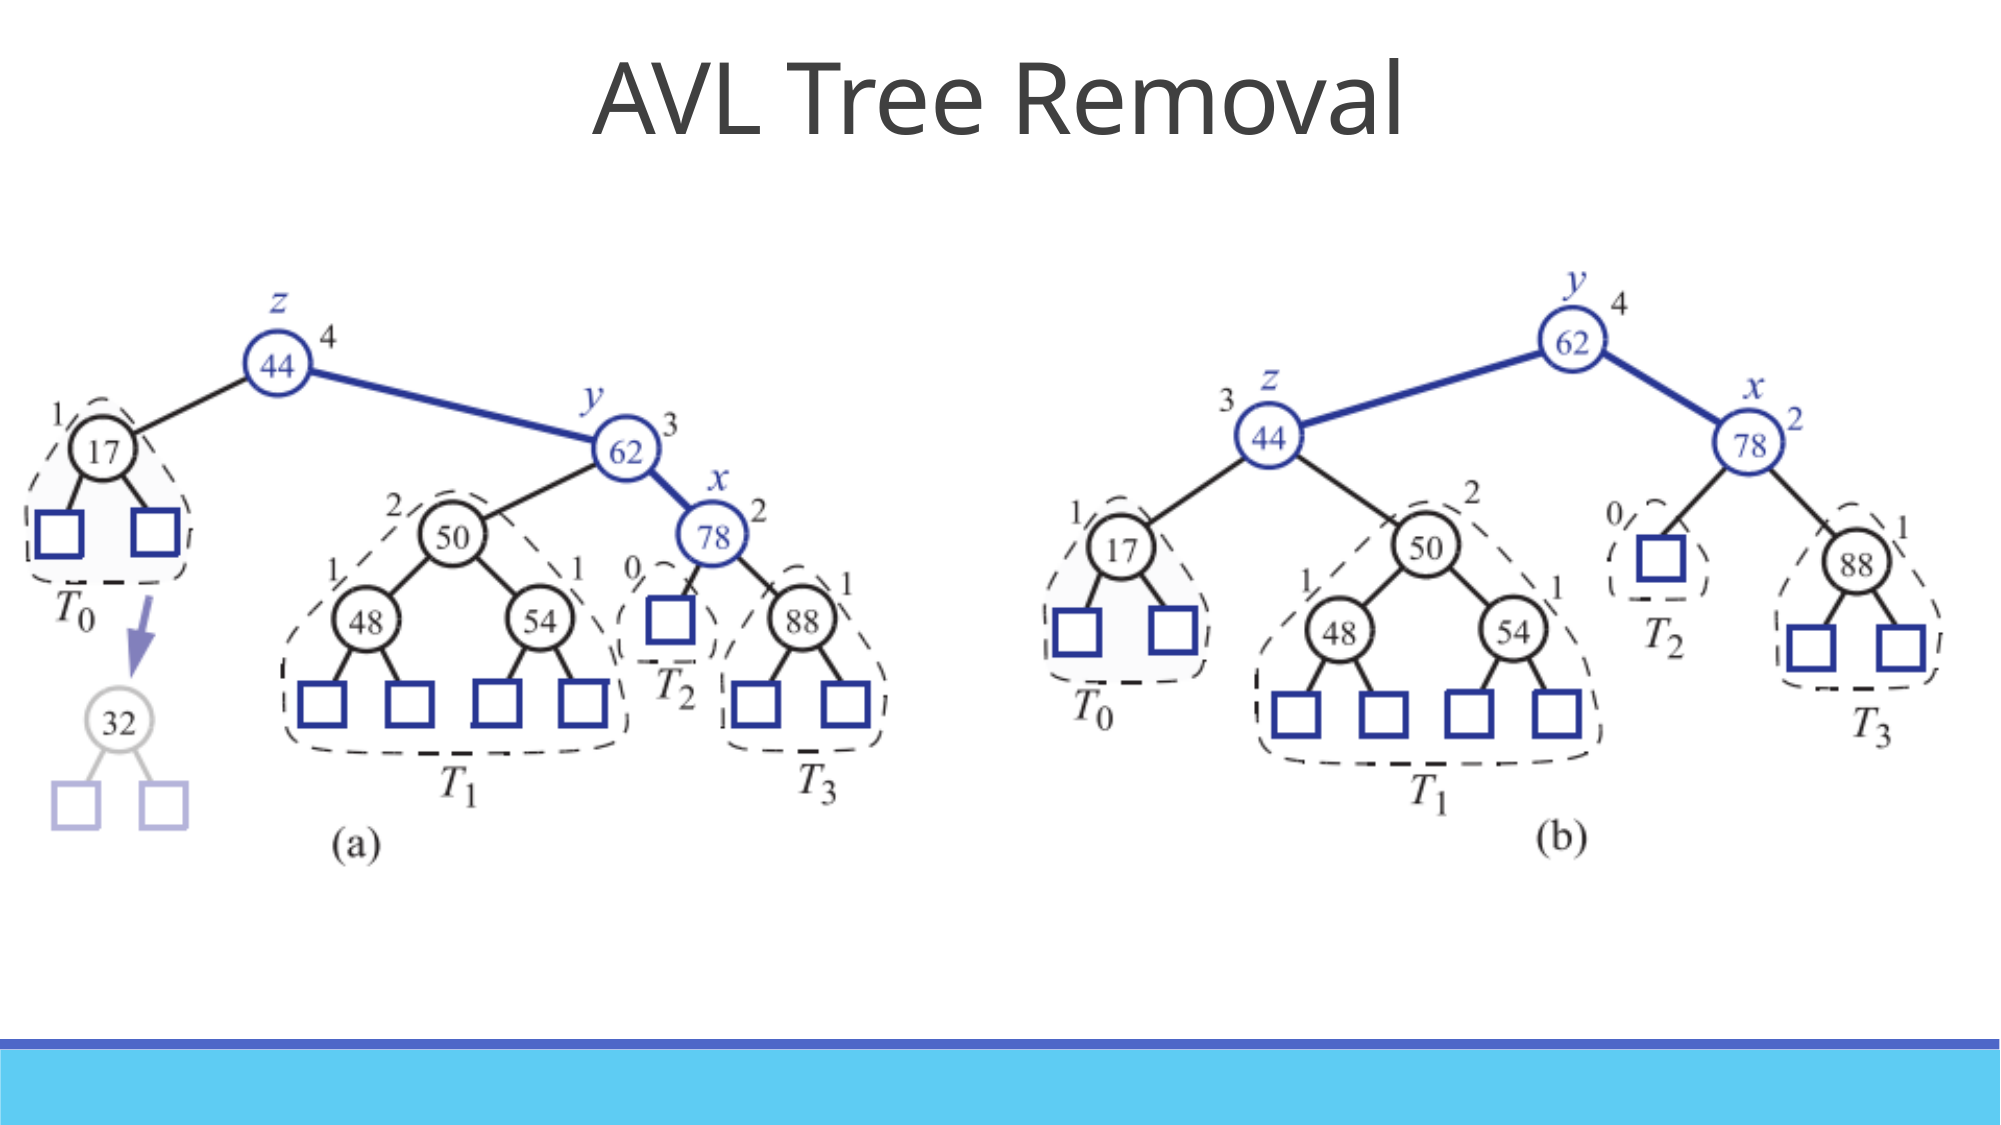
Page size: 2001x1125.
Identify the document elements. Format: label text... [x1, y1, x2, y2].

picture [9, 269, 1961, 897]
title AVL Tree Removal [0, 0, 2000, 163]
